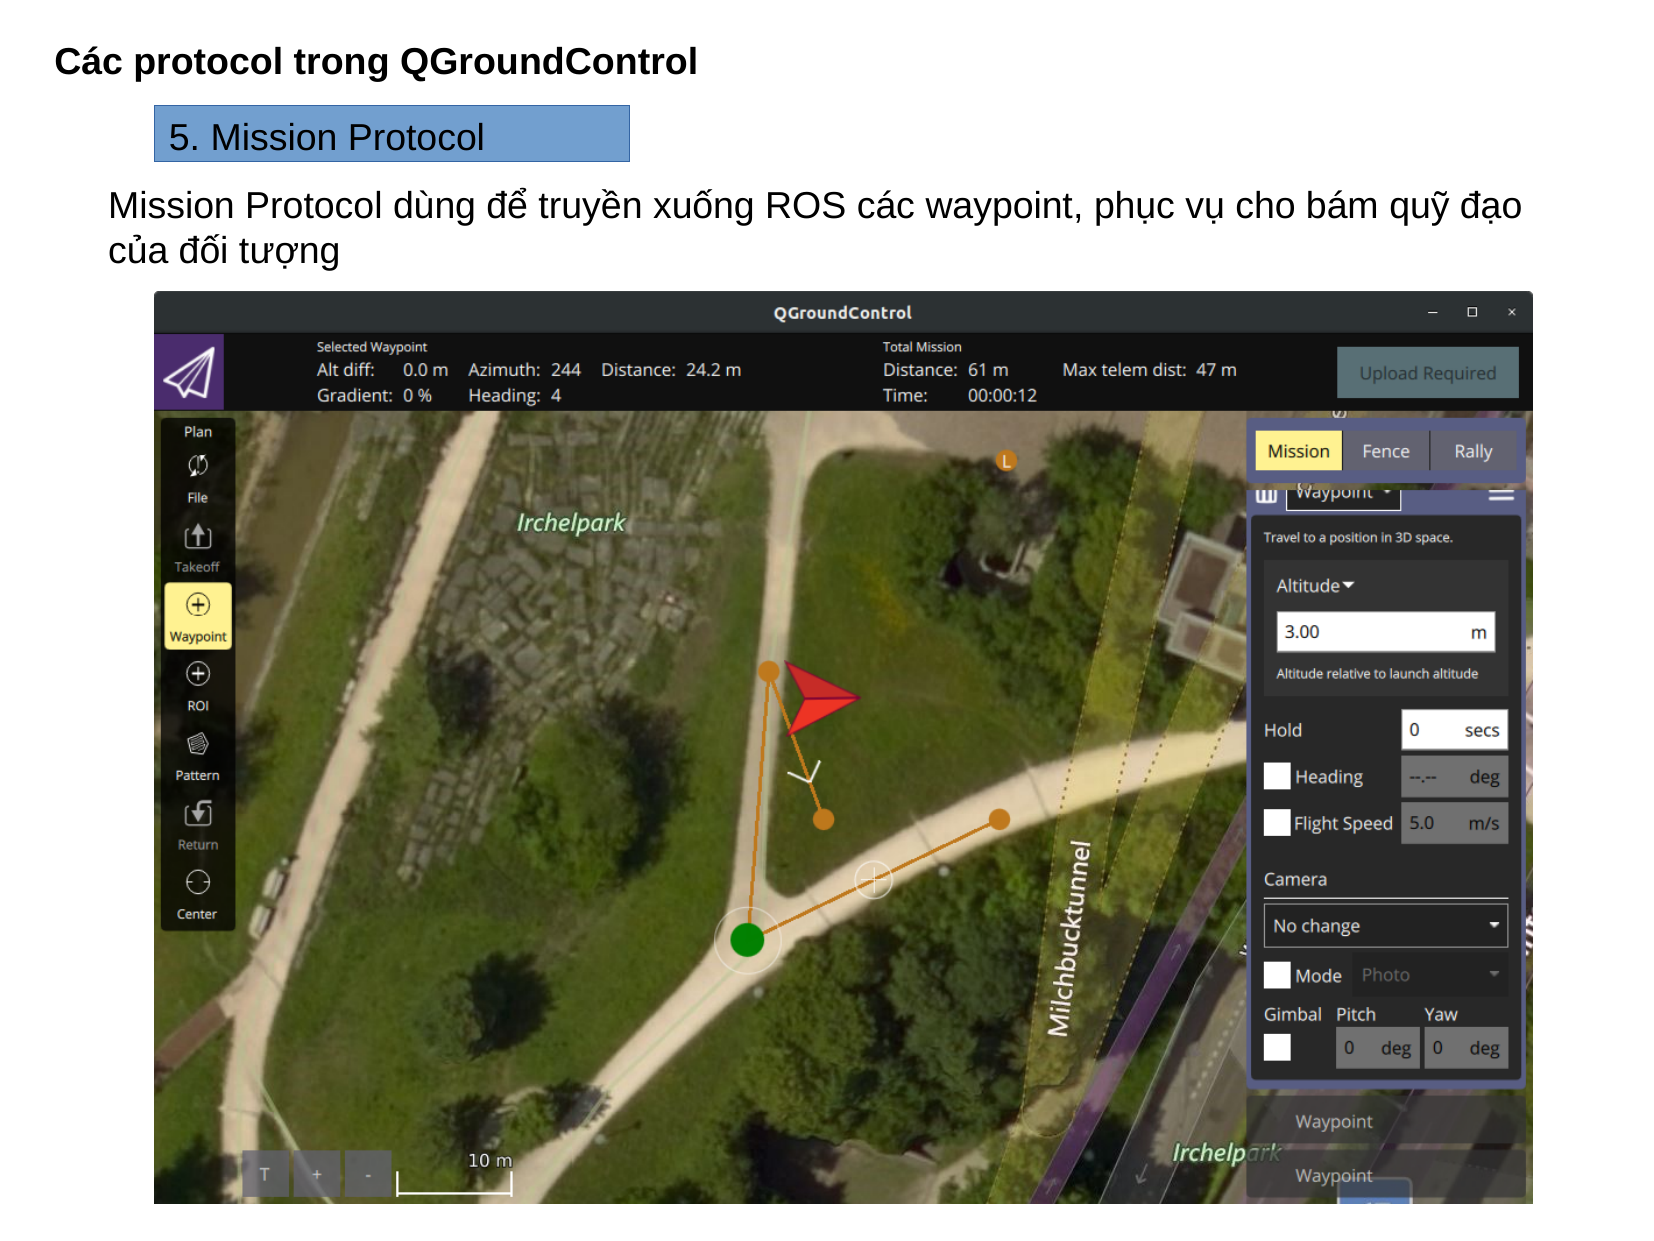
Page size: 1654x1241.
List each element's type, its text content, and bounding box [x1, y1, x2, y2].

text_box Các protocol trong QGroundControl [39, 30, 975, 87]
picture [153, 290, 1533, 1205]
text_box Mission Protocol dùng để truyền xuống ROS các waypoint, phục vụ cho bám quỹ đạo của đối tượng [93, 173, 1594, 279]
text_box 5. Mission Protocol [154, 105, 630, 162]
